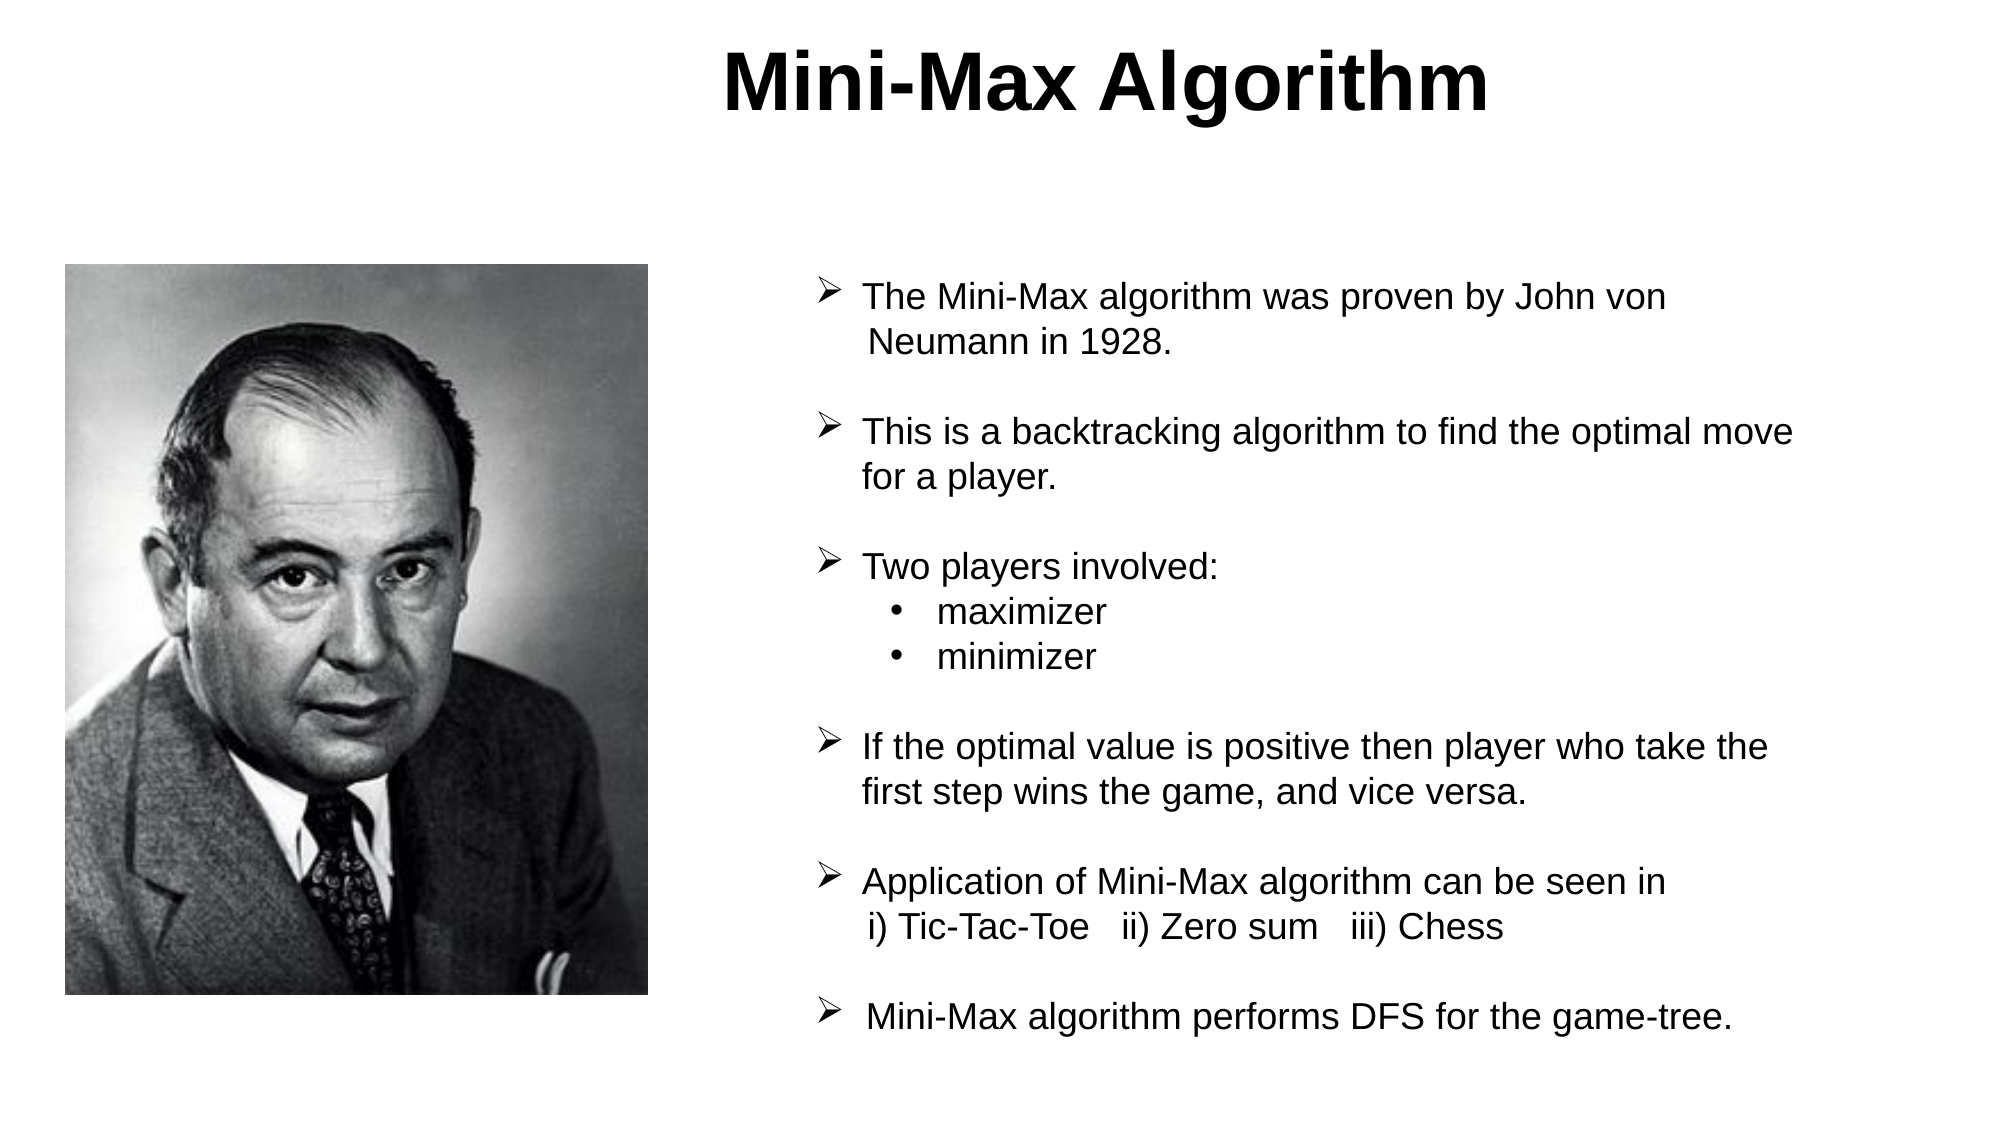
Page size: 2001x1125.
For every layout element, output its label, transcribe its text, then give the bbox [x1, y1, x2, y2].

picture [65, 264, 648, 995]
text_box The Mini-Max algorithm was proven by John von Neumann in 1928. This is a backtracking algorithm to find the optimal move for a player. Two players involved: maximizer minimizer If the optimal value is positive then player who take the first step wins the game, and vice versa. Application of Mini-Max algorithm can be seen in i) Tic-Tac-Toe ii) Zero sum iii) Chess Mini-Max algorithm performs DFS for the game-tree. [800, 264, 1822, 1125]
text_box Mini-Max Algorithm [537, 19, 1700, 135]
